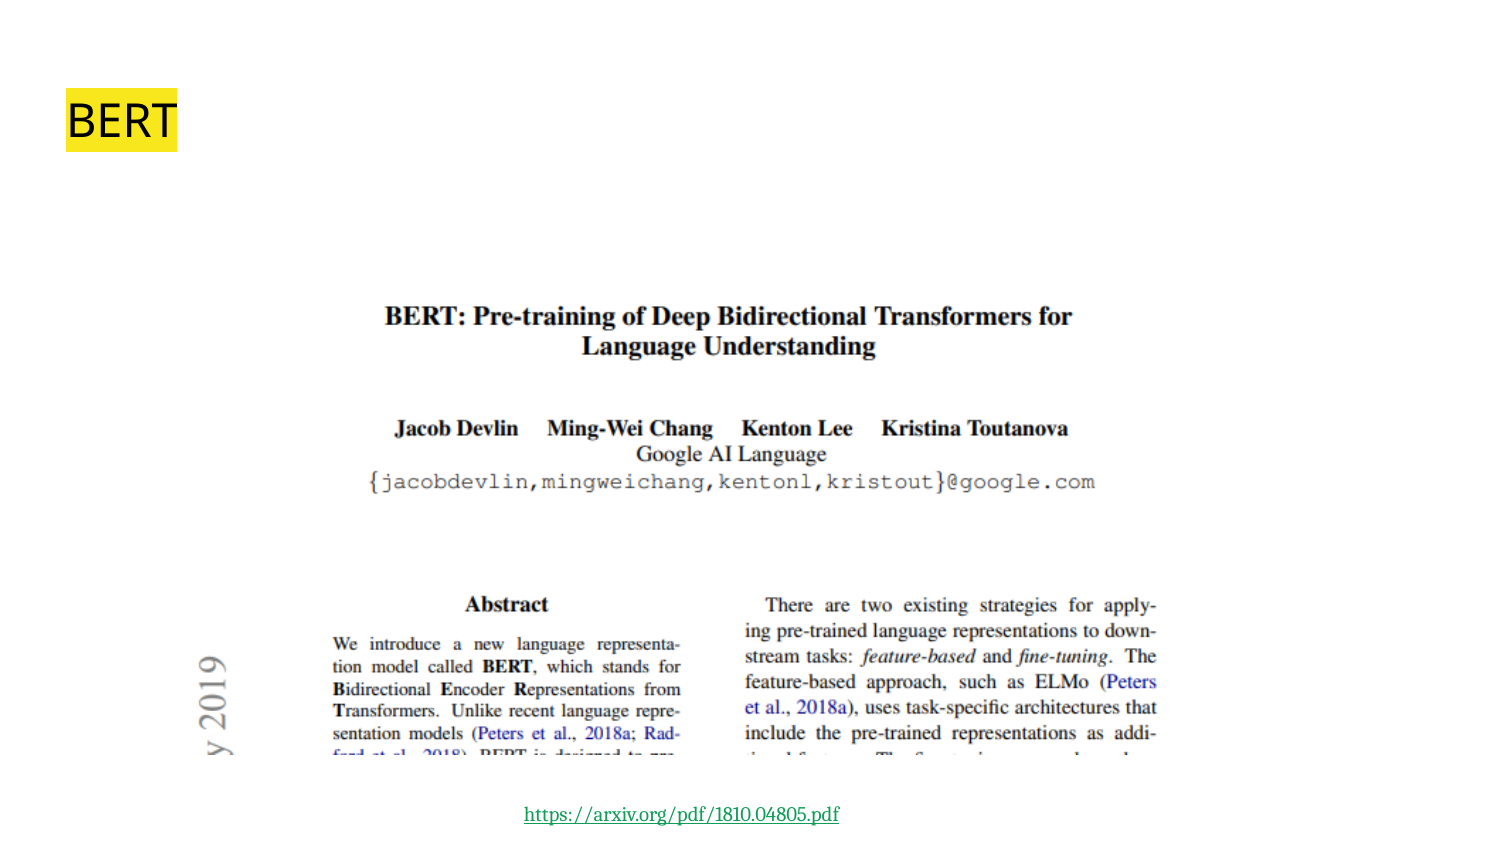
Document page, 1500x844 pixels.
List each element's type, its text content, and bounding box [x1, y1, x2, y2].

text_box https://arxiv.org/pdf/1810.04805.pdf [508, 788, 945, 839]
title BERT [51, 72, 1449, 167]
picture [177, 186, 1276, 755]
